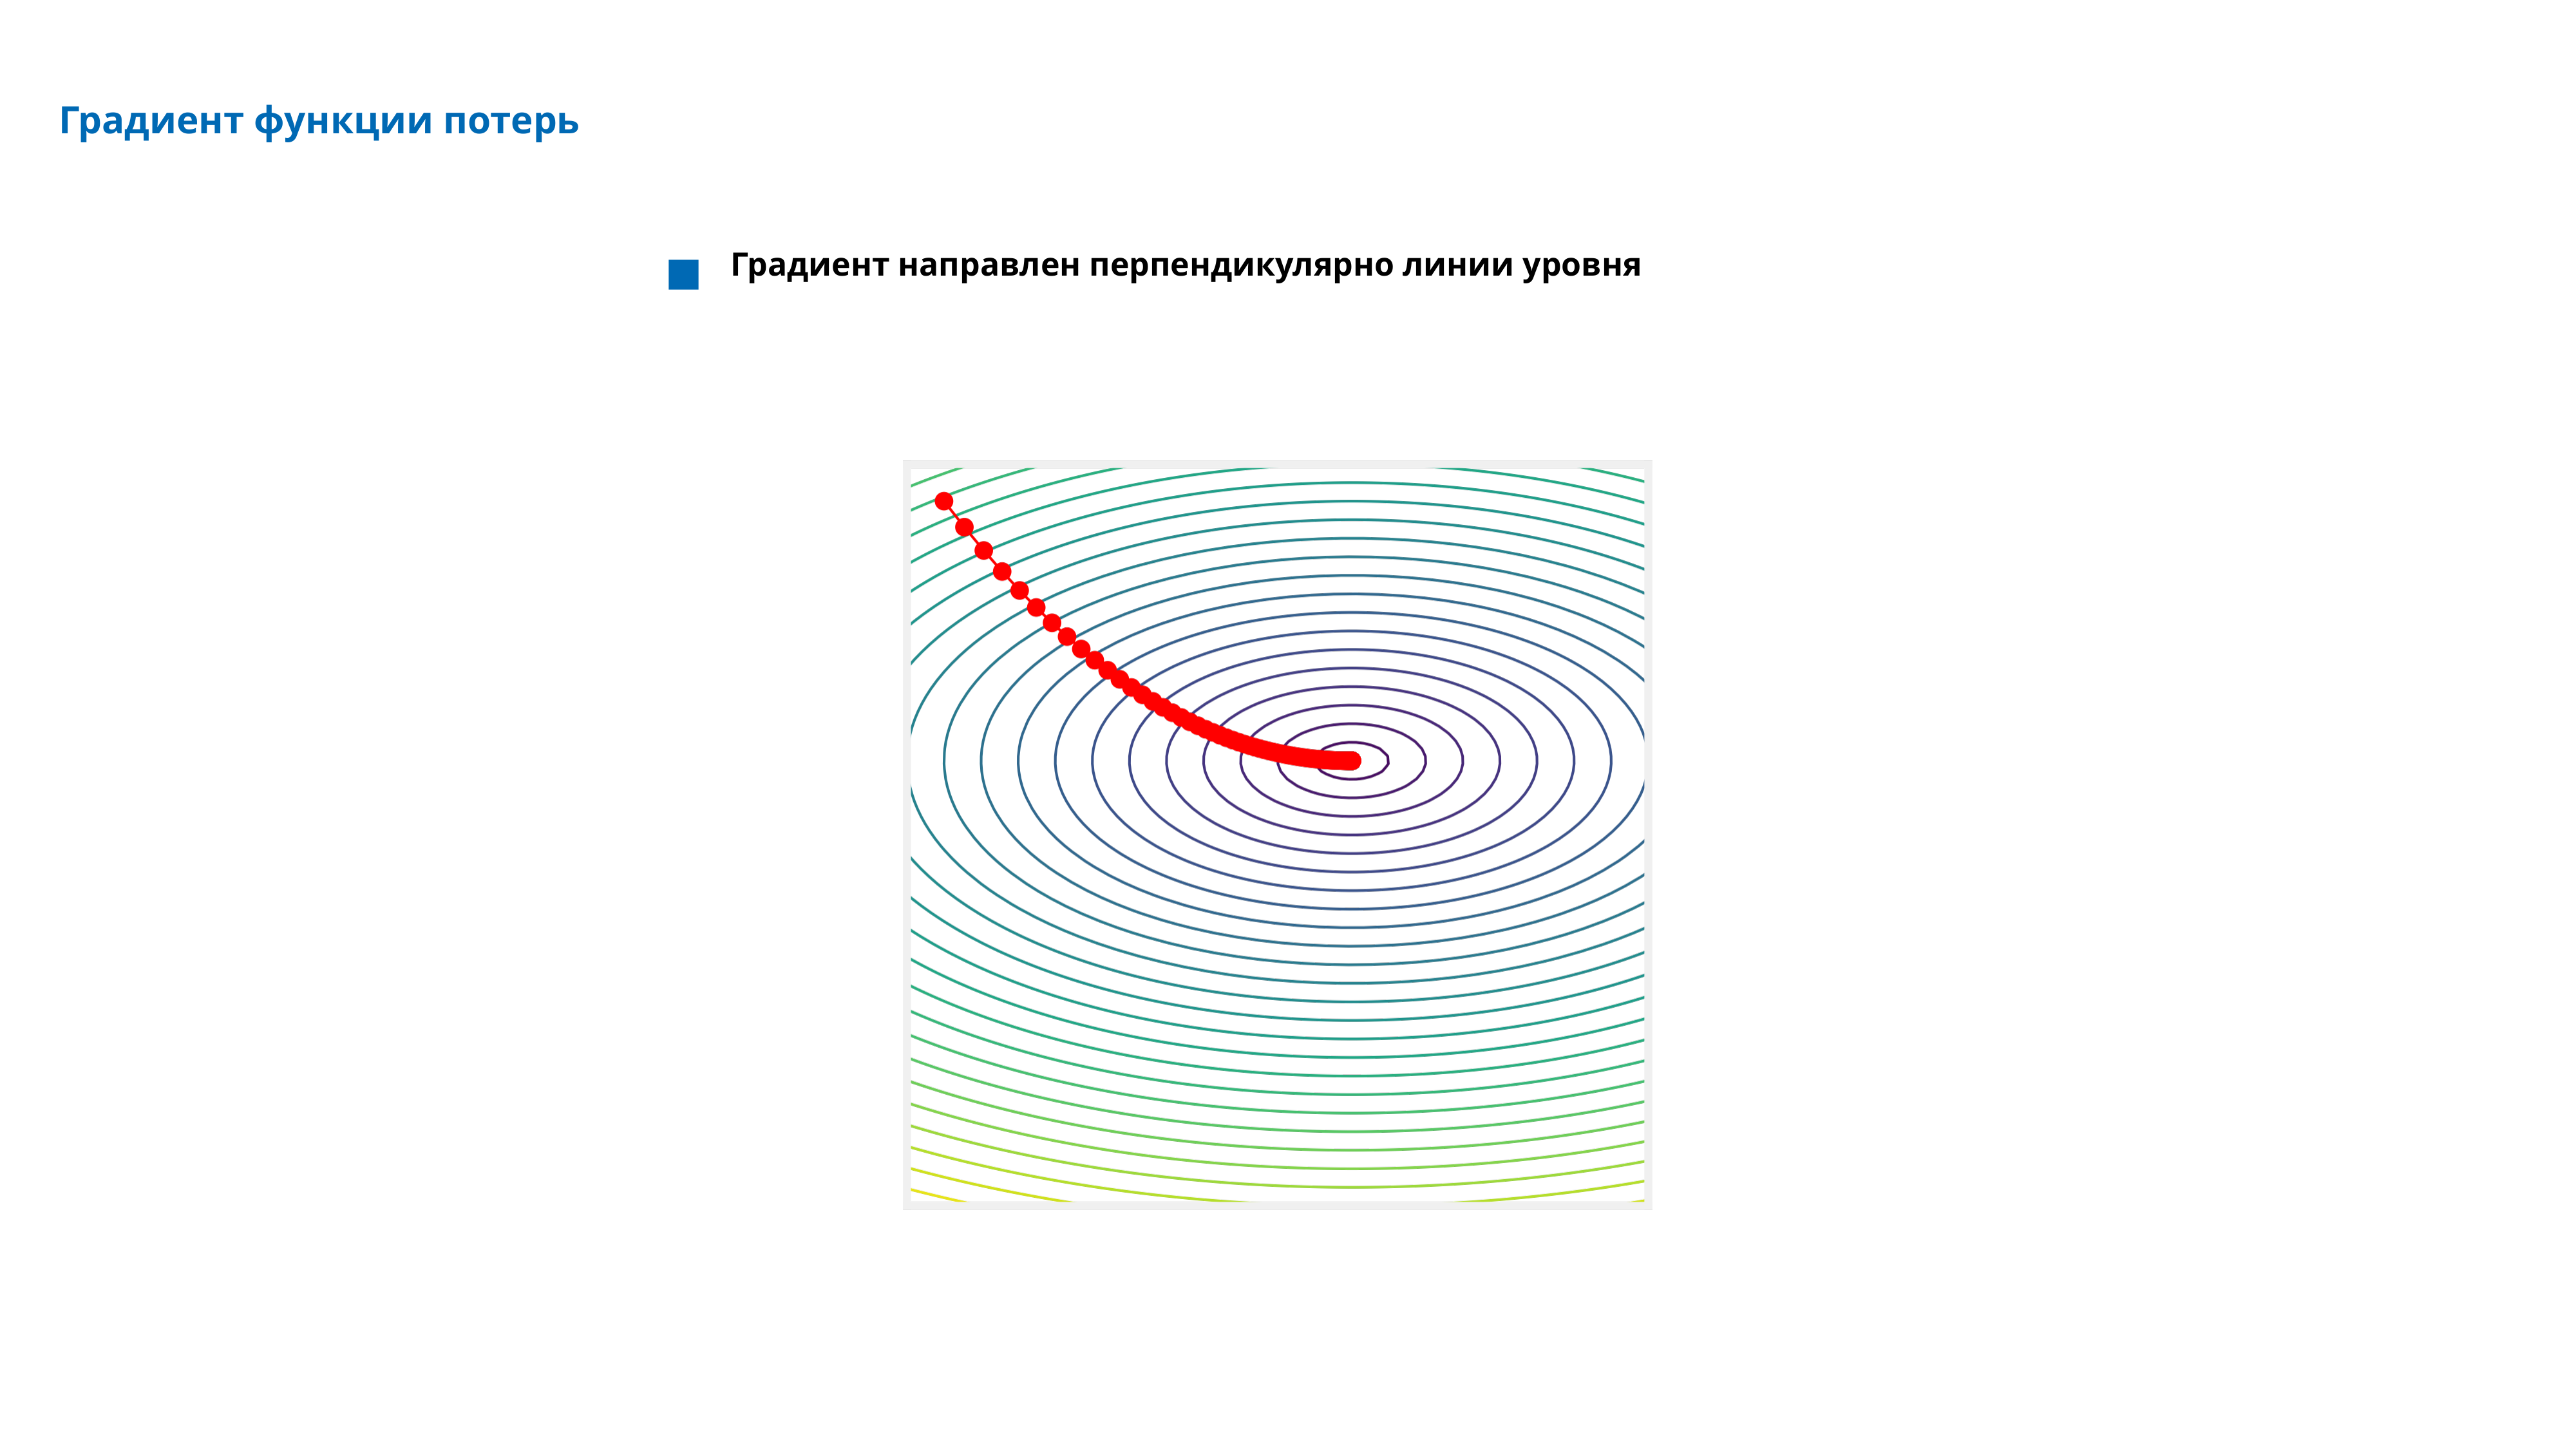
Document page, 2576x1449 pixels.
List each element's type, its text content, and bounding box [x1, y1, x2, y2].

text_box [668, 226, 1908, 1223]
text_box Градиент функции потерь [49, 77, 706, 151]
